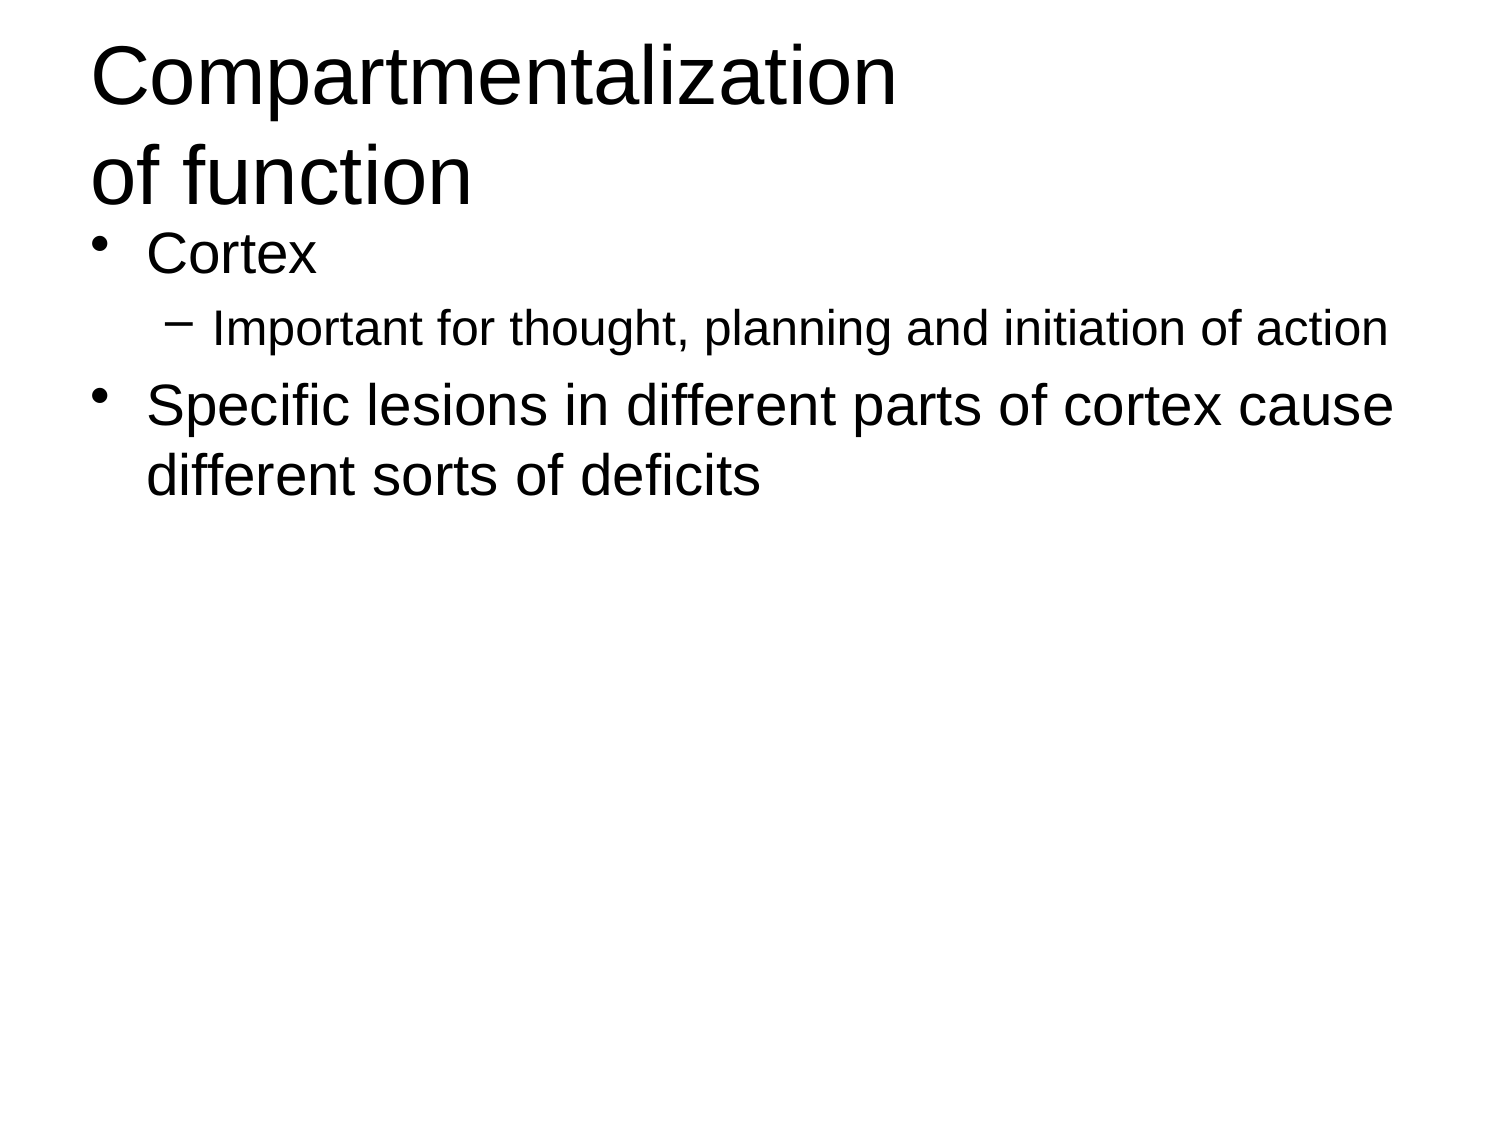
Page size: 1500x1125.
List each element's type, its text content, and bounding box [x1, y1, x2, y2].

list Cortex Important for thought, planning and initiation of action Specific lesions in different parts of cortex cause different sorts of deficits [75, 208, 1425, 528]
title Compartmentalization of function [75, 57, 975, 185]
